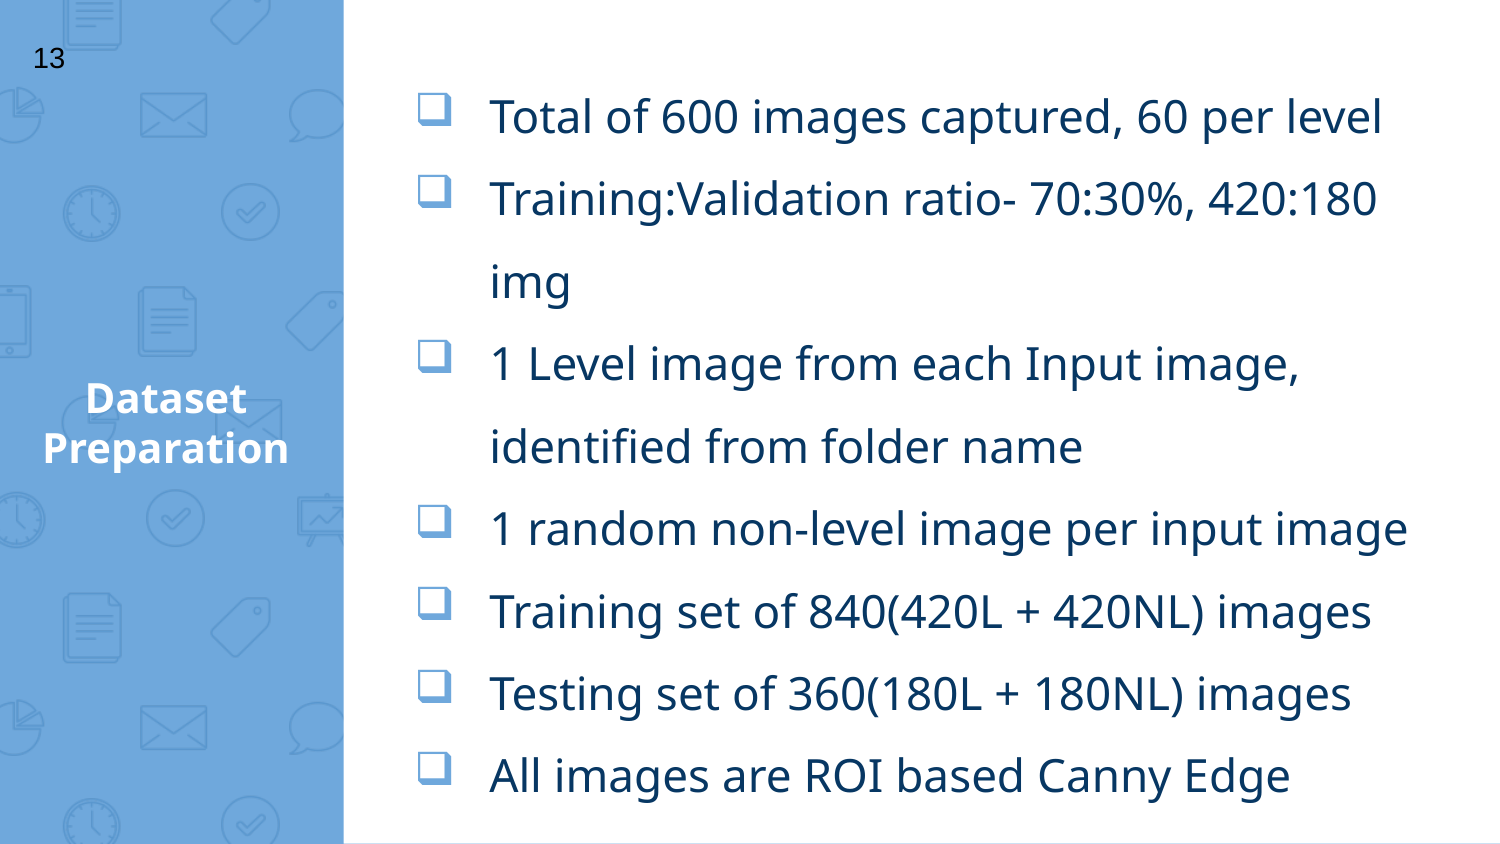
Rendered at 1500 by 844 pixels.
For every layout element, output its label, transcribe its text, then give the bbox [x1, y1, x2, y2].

list Total of 600 images captured, 60 per level Training:Validation ratio- 70:30%, 420:180 img 1 Level image from each Input image, identified from folder name 1 random non-level image per input image Training set of 840(420L + 420NL) images Testing set of 360(180L + 180NL) images All images are ROI based Canny Edge contours [393, 45, 1446, 807]
title Dataset Preparation [17, 357, 315, 487]
slide_number 13 [17, 23, 315, 230]
